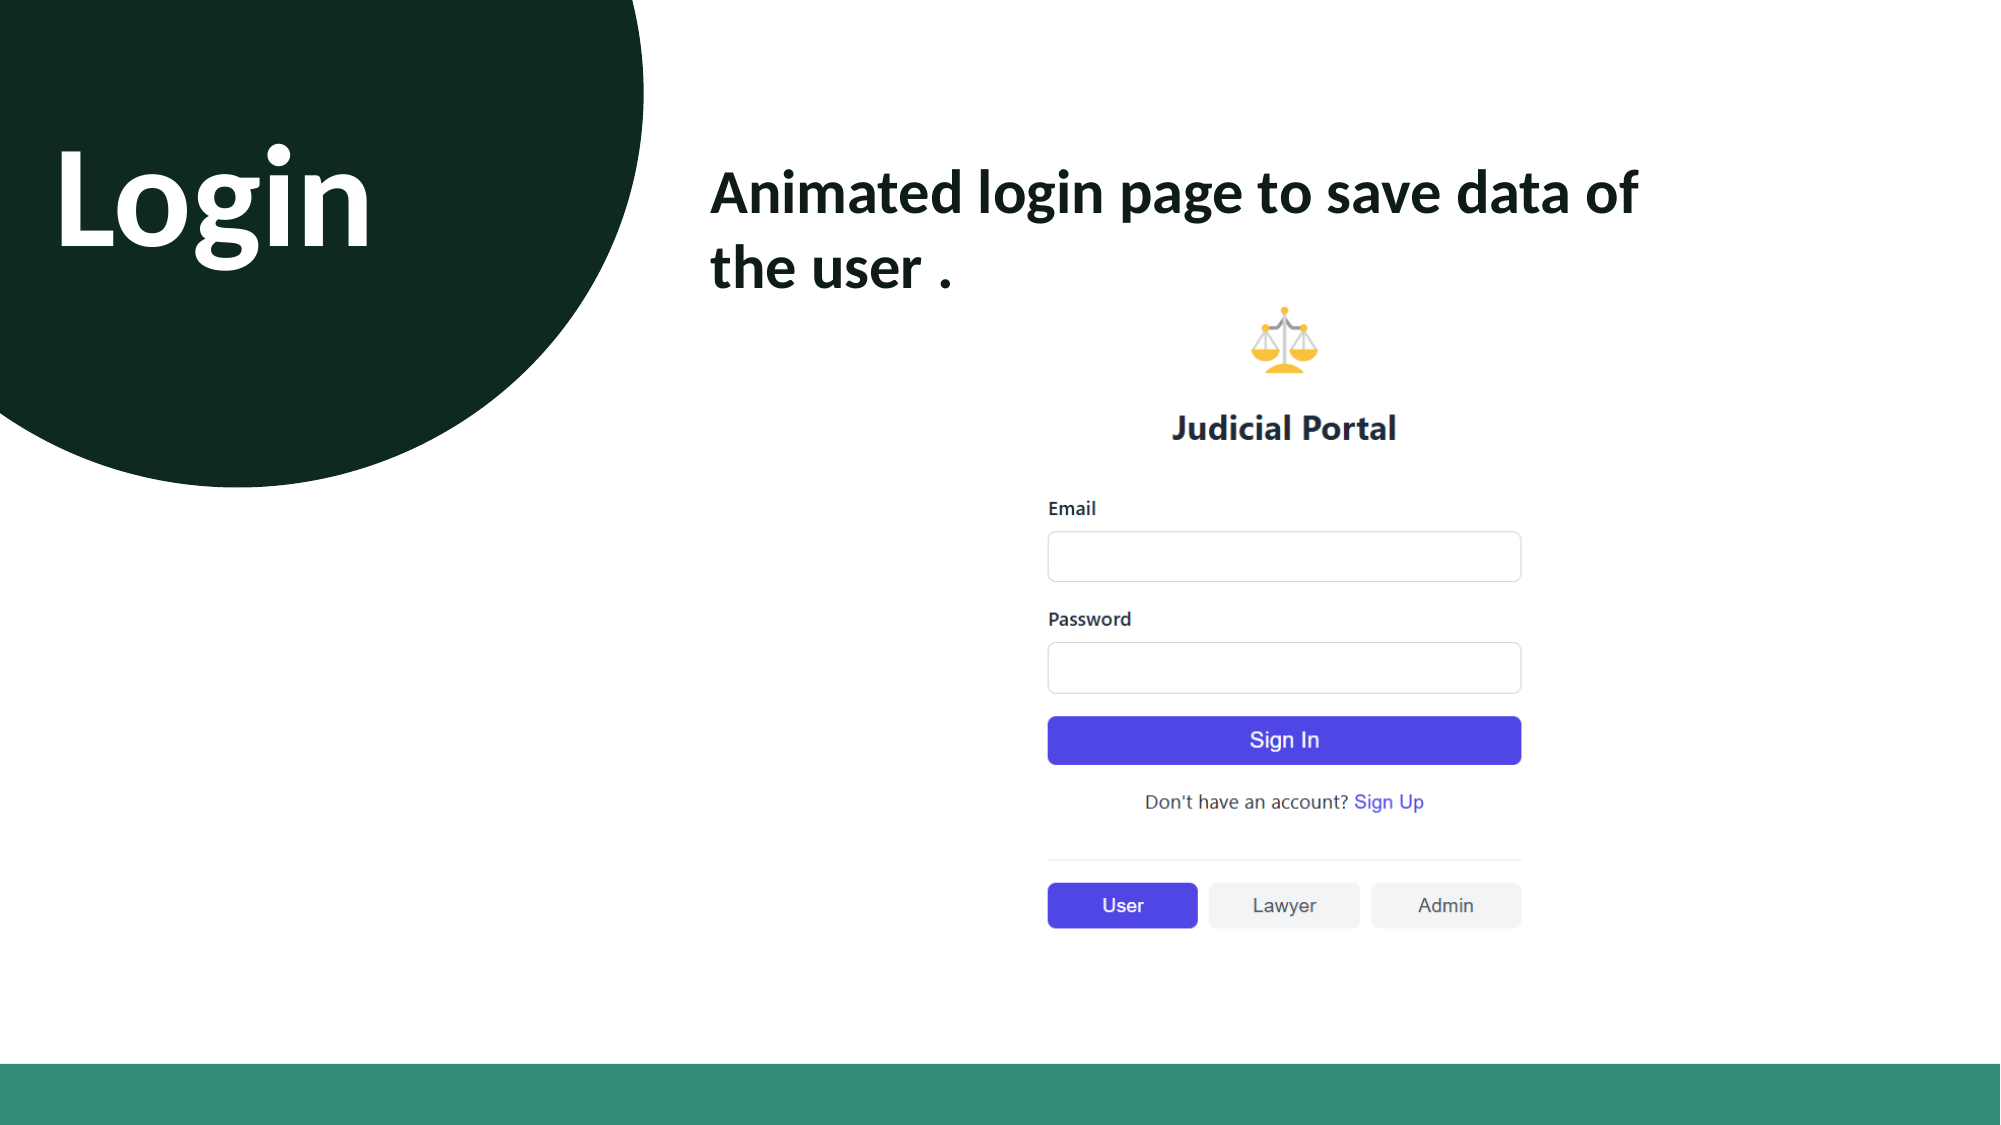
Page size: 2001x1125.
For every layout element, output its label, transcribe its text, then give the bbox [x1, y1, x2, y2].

text_box Login [39, 92, 546, 283]
picture [1012, 248, 1560, 964]
text_box Animated login page to save data of the user . [695, 143, 1724, 308]
text_box [0, 0, 645, 489]
text_box [0, 1063, 2000, 1125]
